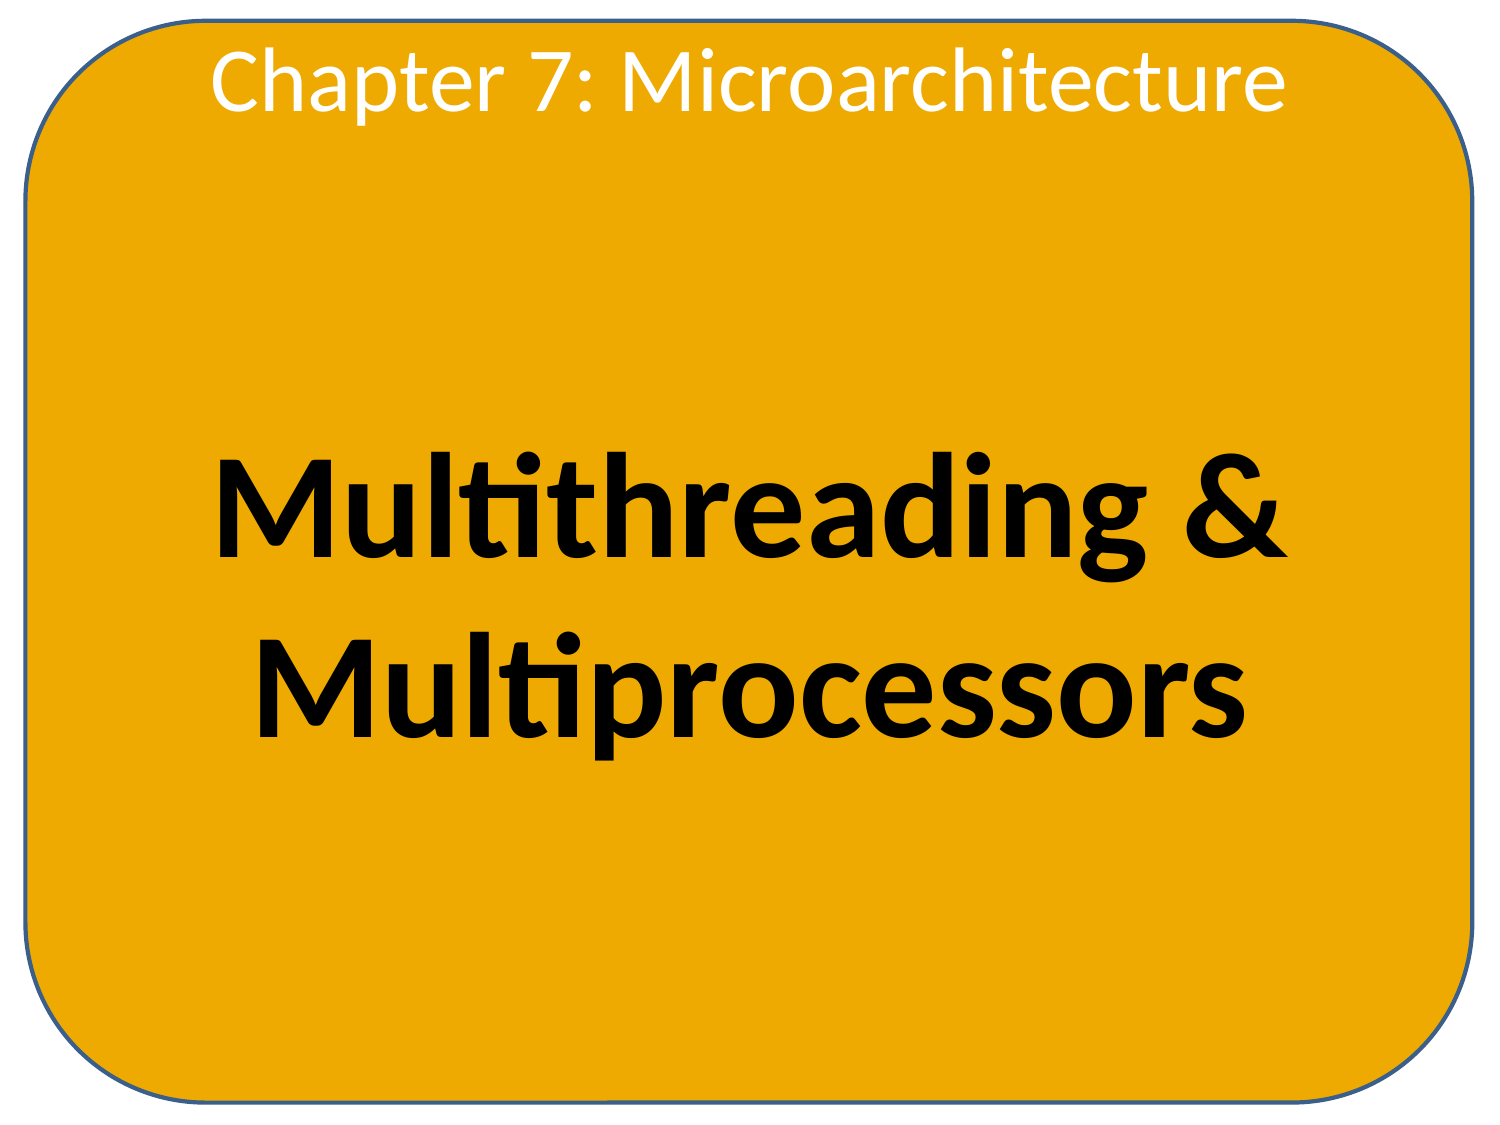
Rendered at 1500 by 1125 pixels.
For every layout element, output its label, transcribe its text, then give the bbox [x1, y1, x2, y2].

text_box Chapter 7: Microarchitecture [0, 12, 1500, 138]
text_box Multithreading & Multiprocessors [0, 399, 1500, 663]
